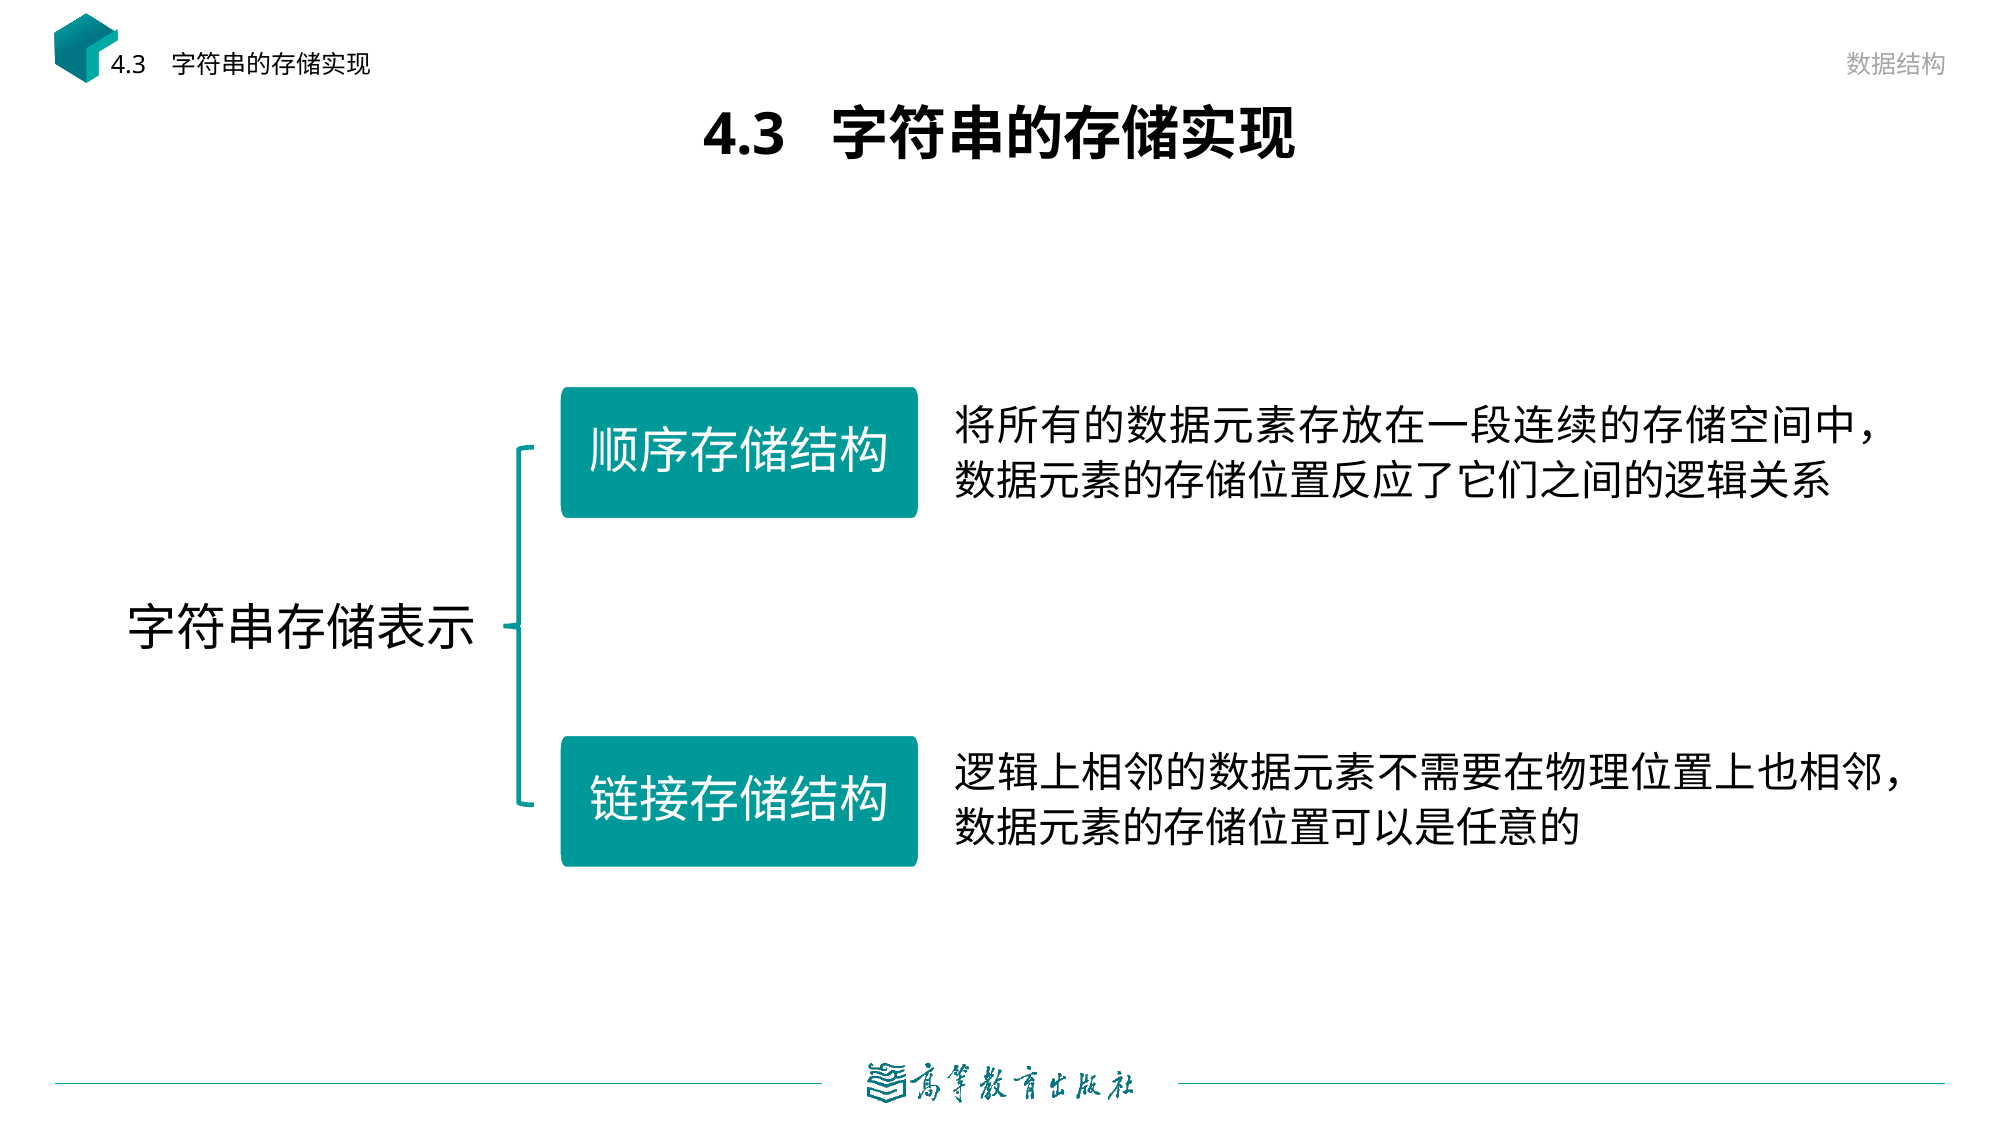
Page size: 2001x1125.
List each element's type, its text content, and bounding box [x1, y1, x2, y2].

subtitle 4.3 字符串的存储实现 [95, 44, 894, 99]
title 4.3 字符串的存储实现 [137, 92, 1863, 178]
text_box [111, 386, 1941, 868]
picture [867, 1063, 1133, 1103]
list 数据结构 [1115, 32, 1962, 86]
